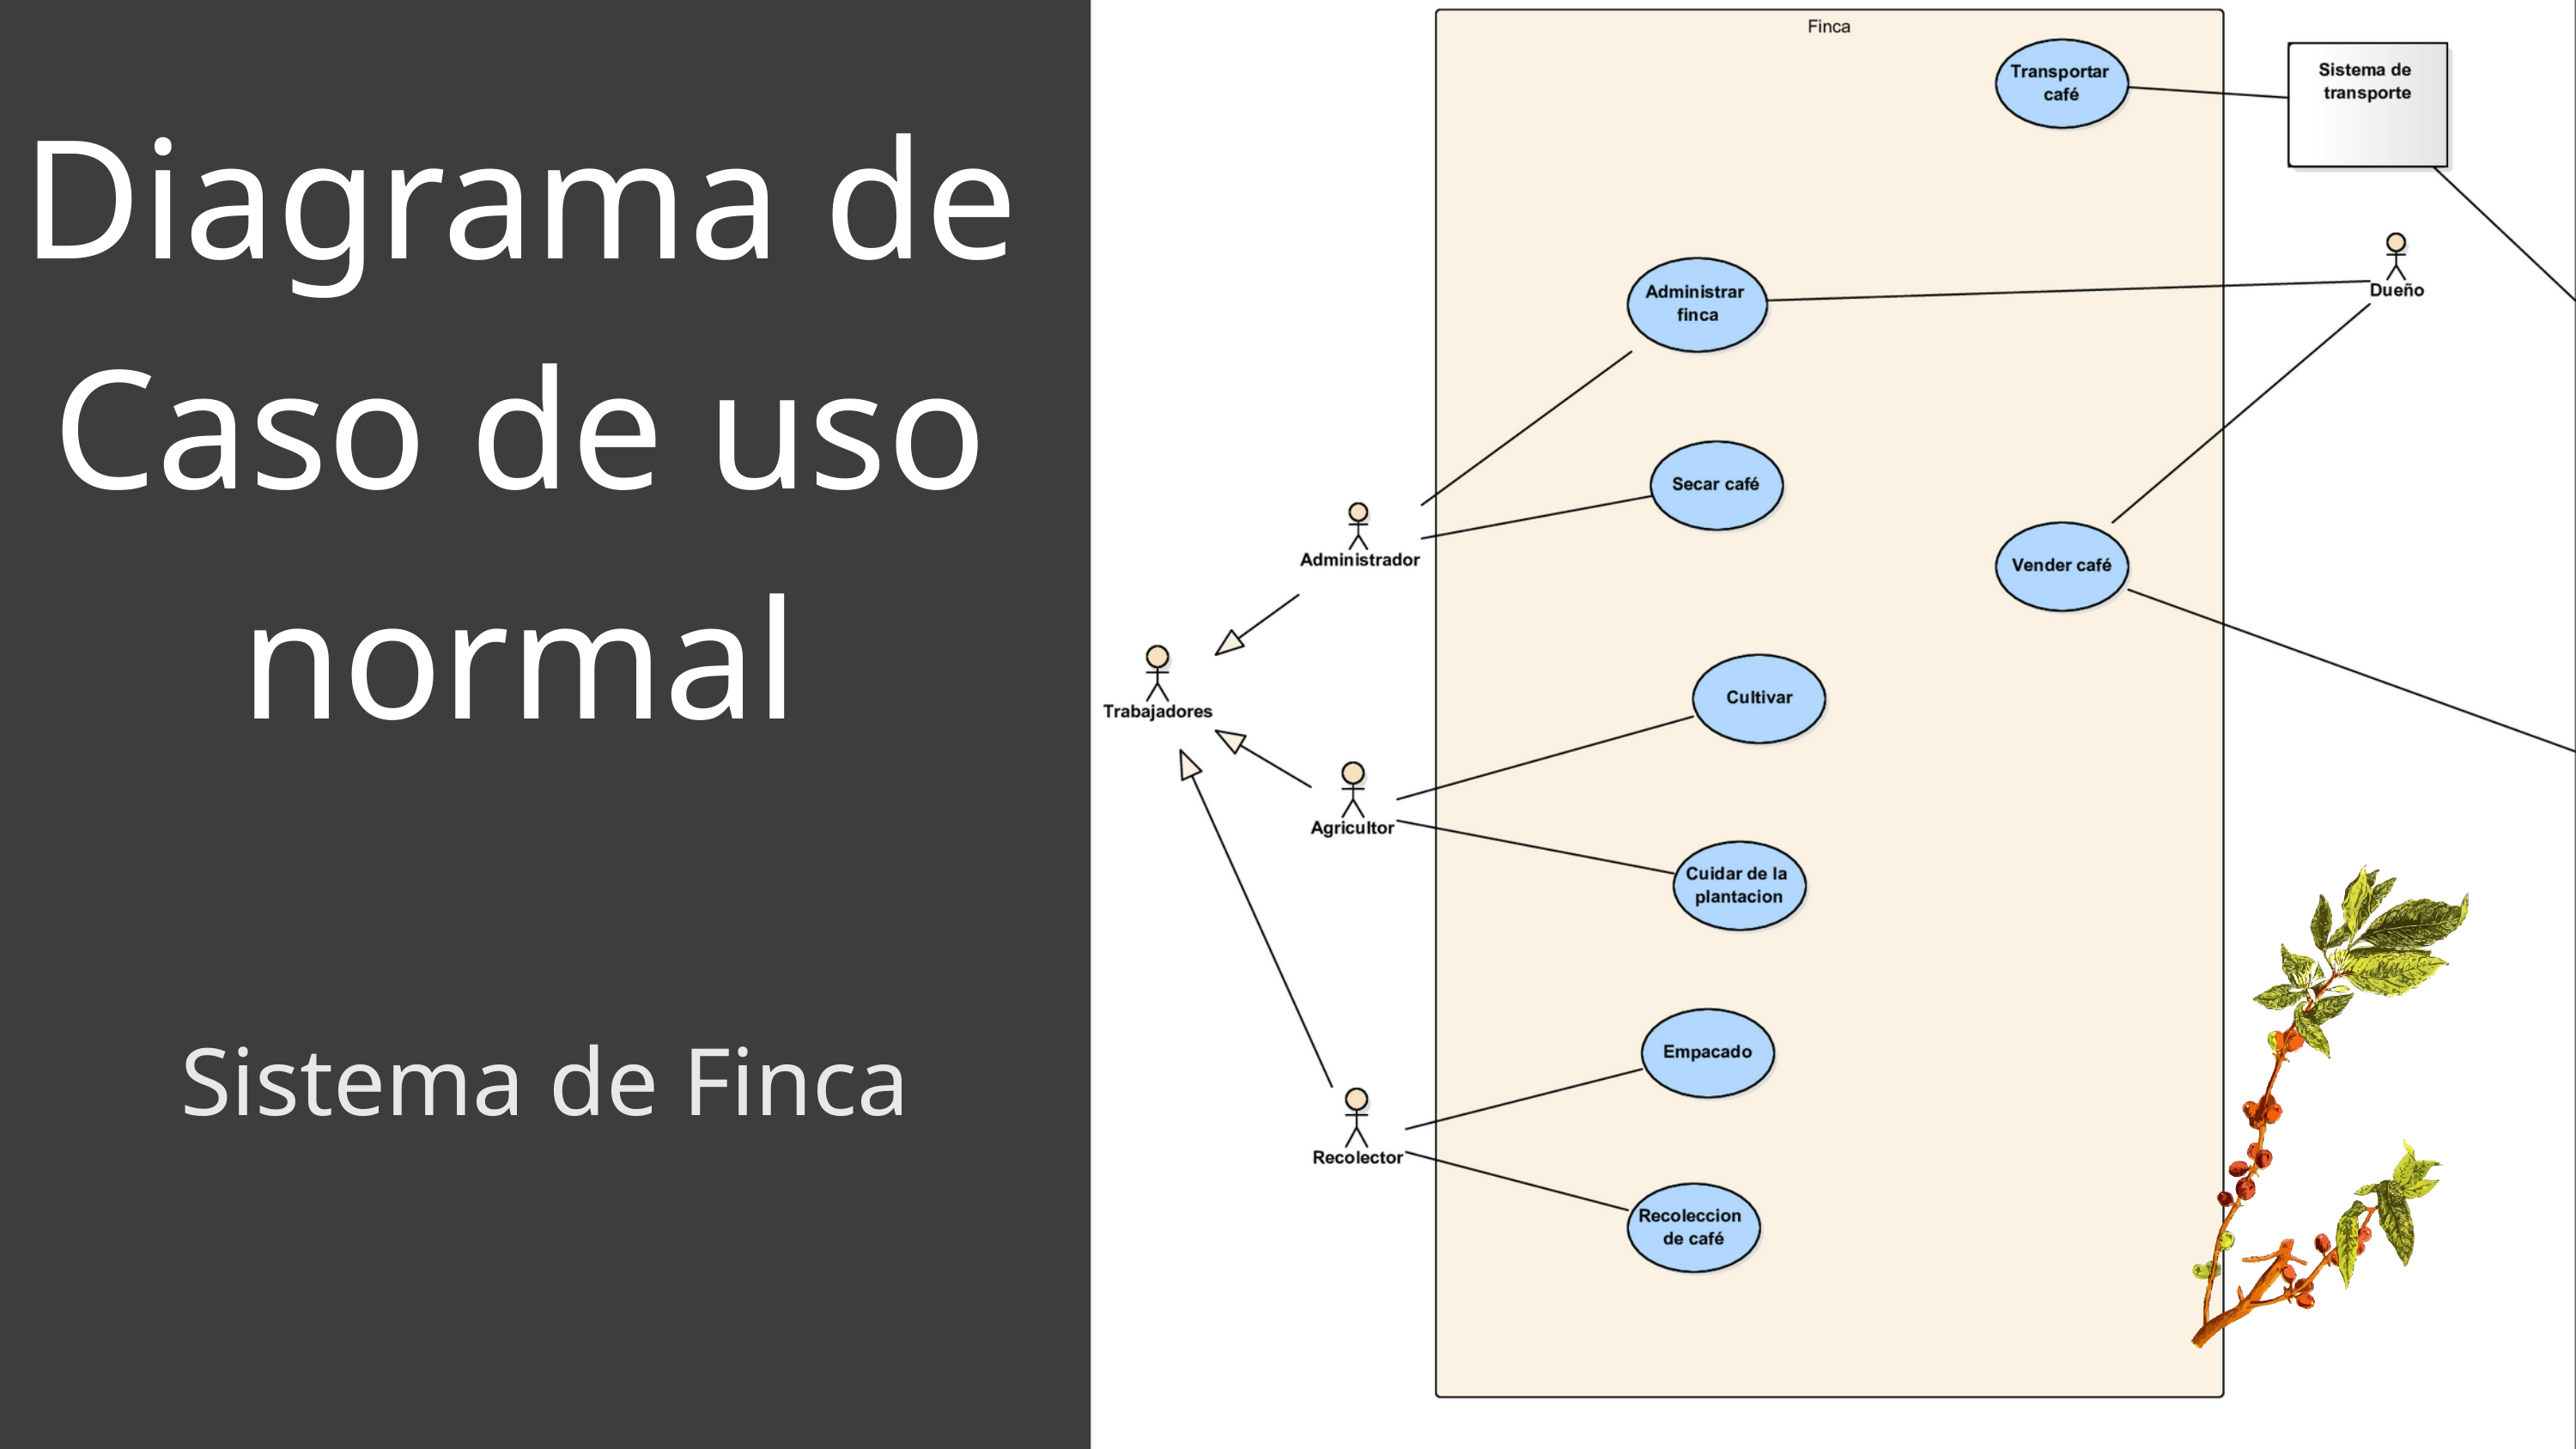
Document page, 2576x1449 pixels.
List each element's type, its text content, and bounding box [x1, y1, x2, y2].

text_box [2161, 816, 2496, 1397]
text_box Sistema de Finca [162, 1003, 928, 1134]
text_box [1091, 0, 2576, 1449]
text_box Diagrama de Caso de uso normal [0, 60, 1041, 752]
